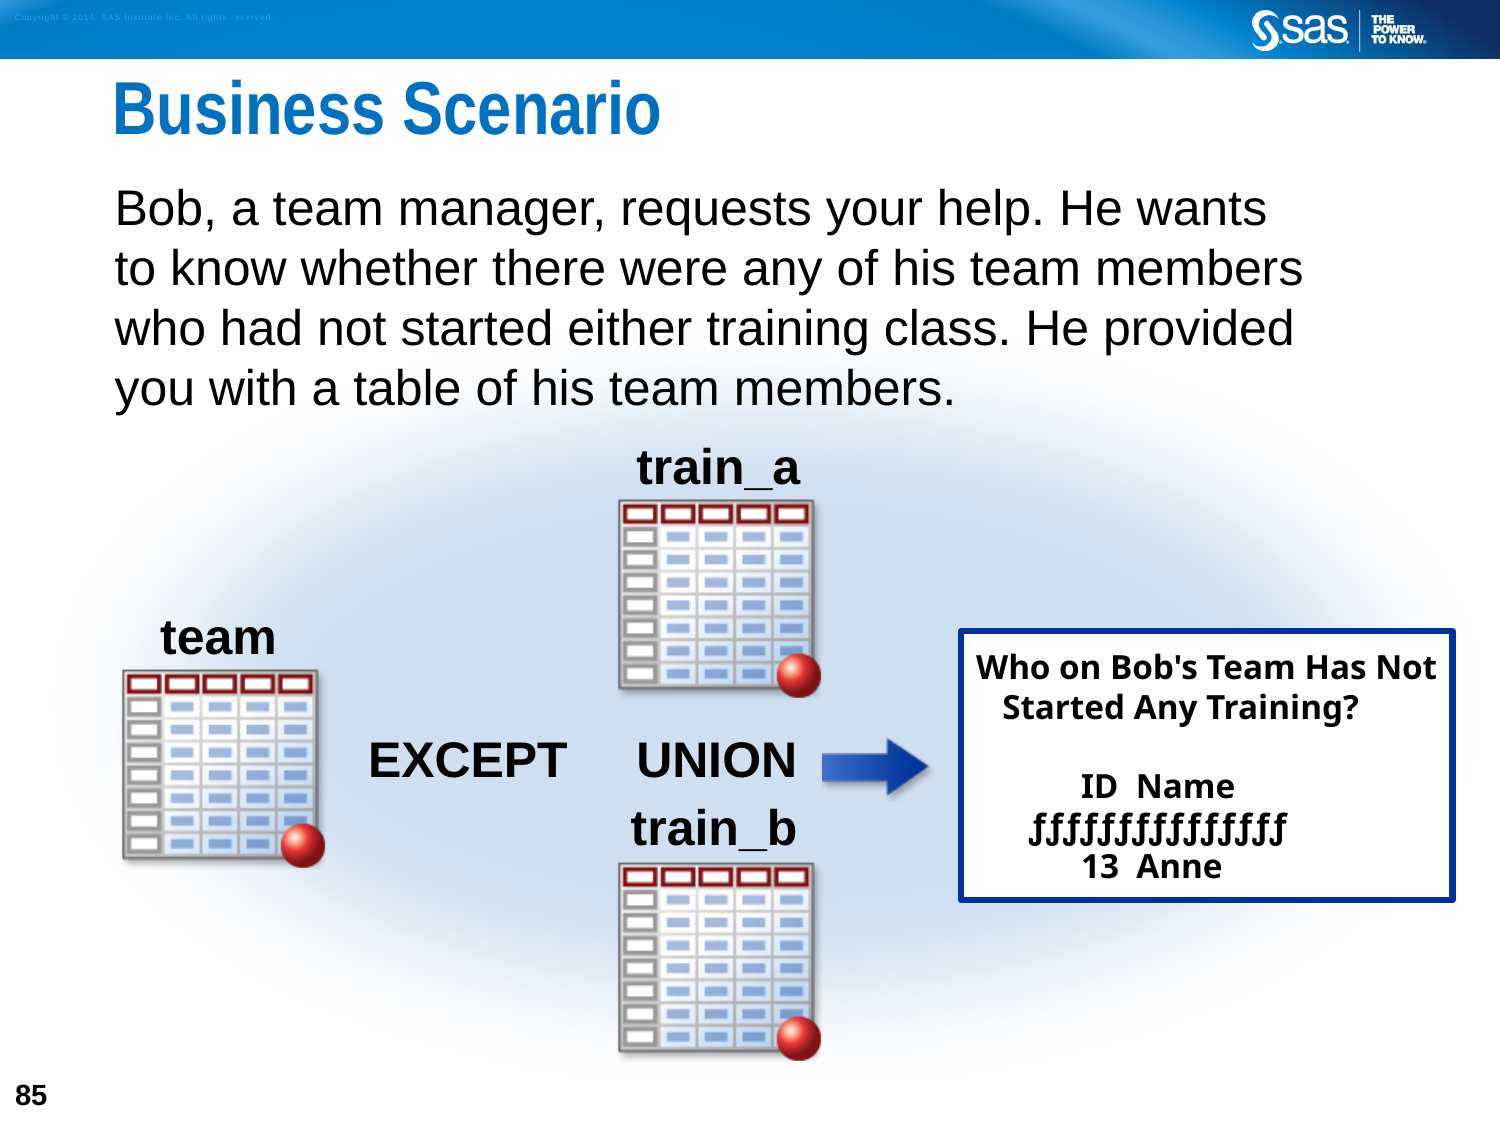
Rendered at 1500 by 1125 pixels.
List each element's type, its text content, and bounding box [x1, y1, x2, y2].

picture [0, 0, 1500, 59]
title Business Scenario [112, 75, 1500, 187]
list Bob, a team manager, requests your help. He wants to know whether there were any of his team members who had not started either training class. He provided you with a table of his team members. [114, 175, 1403, 319]
picture [31, 320, 1480, 1083]
